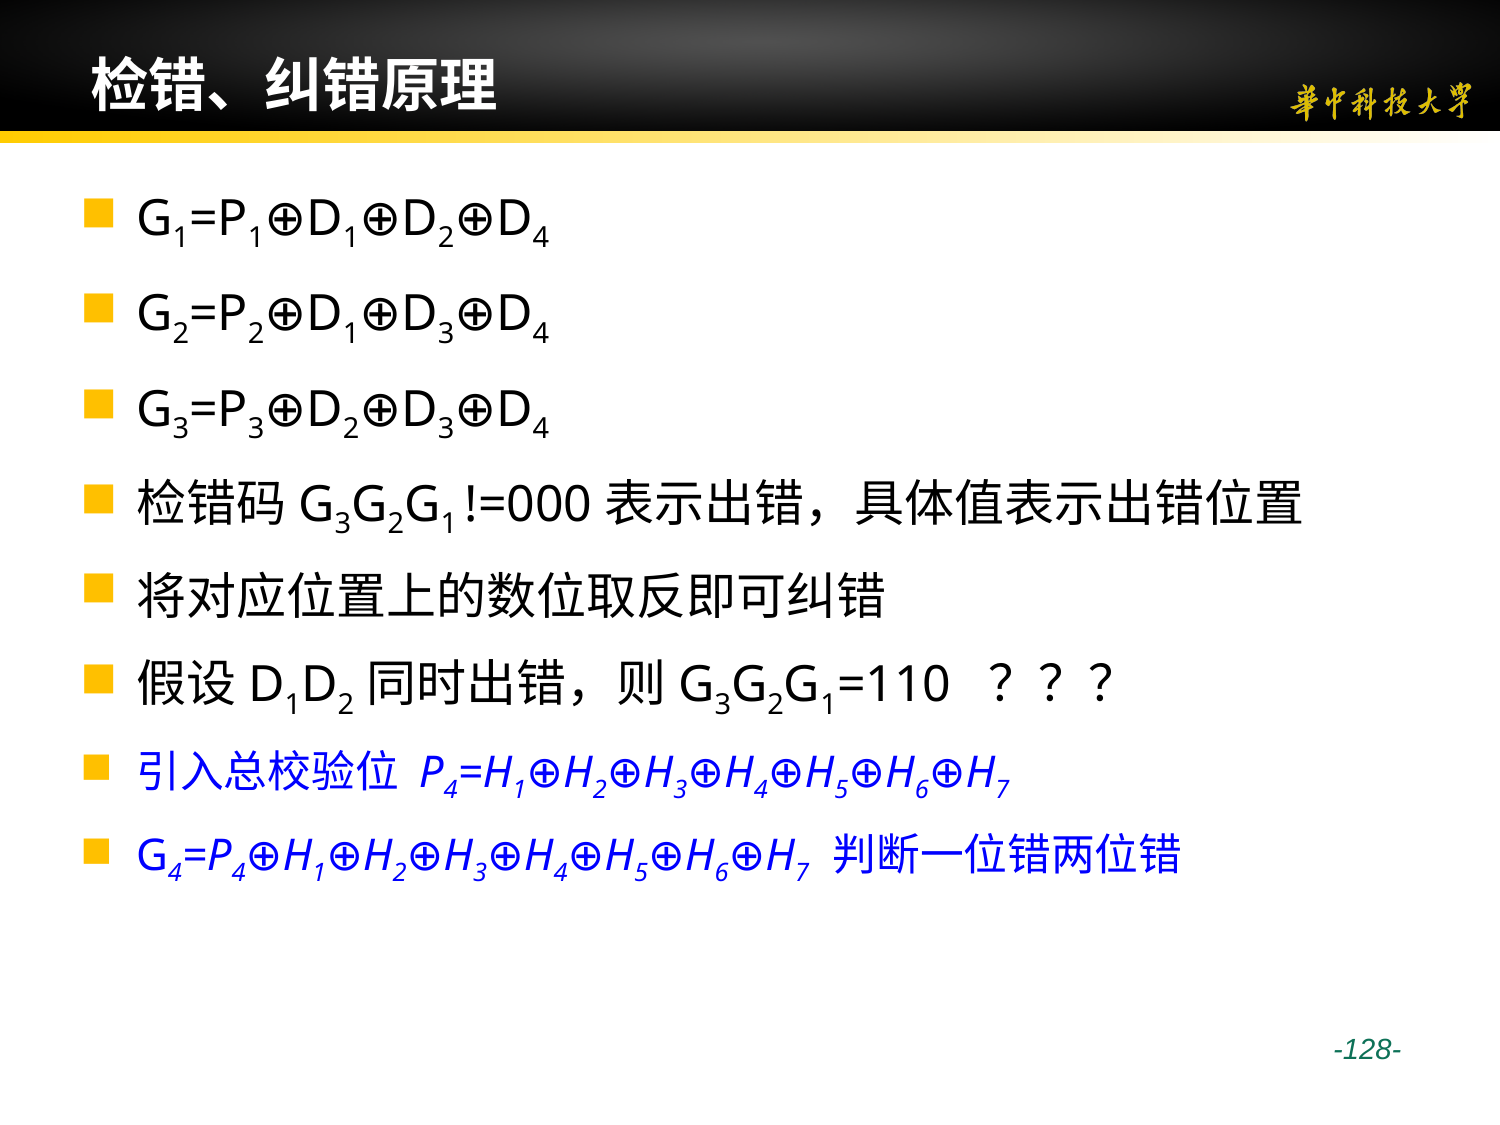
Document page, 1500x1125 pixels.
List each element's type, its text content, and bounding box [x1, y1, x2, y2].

slide_number -128- [1257, 1023, 1425, 1102]
picture [0, 0, 1500, 131]
list G1=P1⊕D1⊕D2⊕D4 G2=P2⊕D1⊕D3⊕D4 G3=P3⊕D2⊕D3⊕D4 检错码G3G2G1 !=000表示出错，具体值表示出错位置 将对应位置上的数位取反即可纠错 假设D1D2同时出错，则G3G2G1=110 ？？？ 引入总校验位 P4=H1⊕H2⊕H3⊕H4⊕H5⊕H6⊕H7 G4=P4⊕H1⊕H2⊕H3⊕H4⊕H5⊕H6⊕H7 判断一位错两位错 [64, 160, 1414, 988]
title 检错、纠错原理 [74, 34, 1426, 131]
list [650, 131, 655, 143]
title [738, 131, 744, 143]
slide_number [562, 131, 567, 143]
